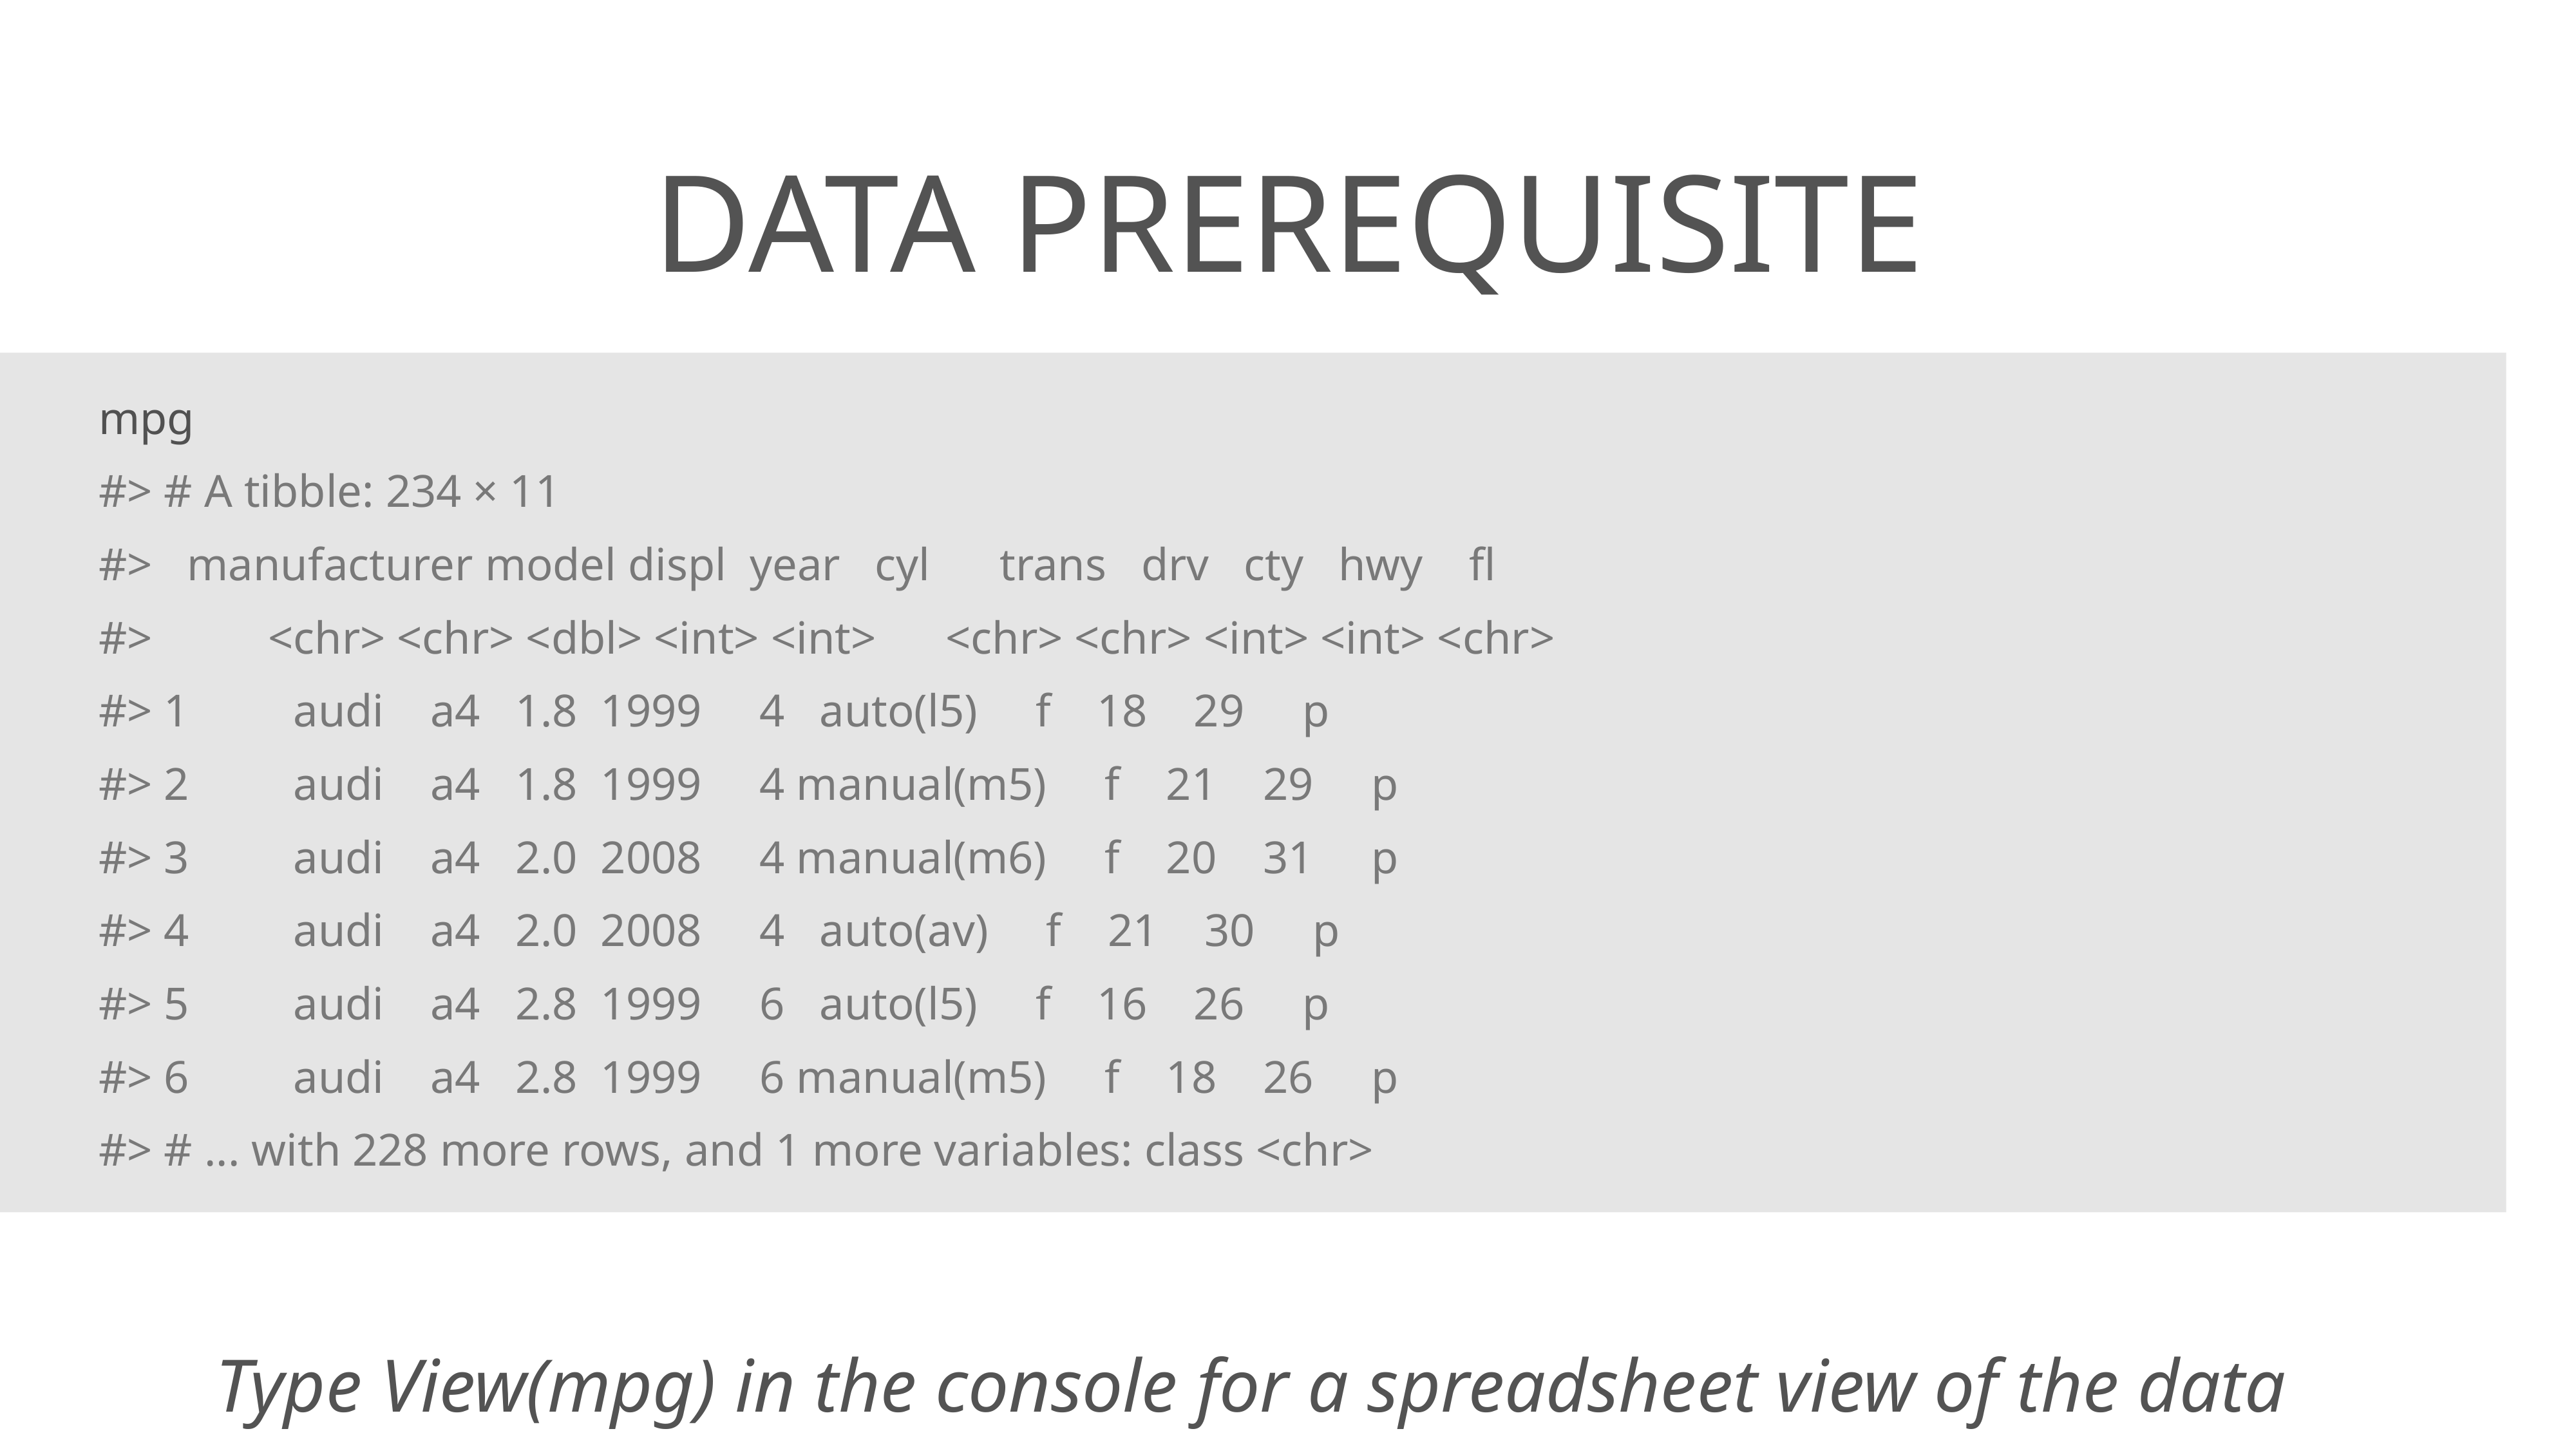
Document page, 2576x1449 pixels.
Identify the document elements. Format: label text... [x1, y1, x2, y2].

text_box Type View(mpg) in the console for a spreadsheet view of the data [210, 1334, 2293, 1432]
title data prerequisite [70, 37, 2507, 352]
list mpg #> # A tibble: 234 × 11 #> manufacturer model displ year cyl trans drv cty hwy fl #> <chr> <chr> <dbl> <int> <int> <chr> <chr> <int> <int> <chr> #> 1 audi a4 1.8 1999 4 auto(l5) f 18 29 p #> 2 audi a4 1.8 1999 4 manual(m5) f 21 29 p #> 3 audi a4 2.0 2008 4 manual(m6) f 20 31 p #> 4 audi a4 2.0 2008 4 auto(av) f 21 30 p #> 5 audi a4 2.8 1999 6 auto(l5) f 16 26 p #> 6 audi a4 2.8 1999 6 manual(m5) f 18 26 p #> # ... with 228 more rows, and 1 more variables: class <chr> [0, 352, 2507, 1213]
